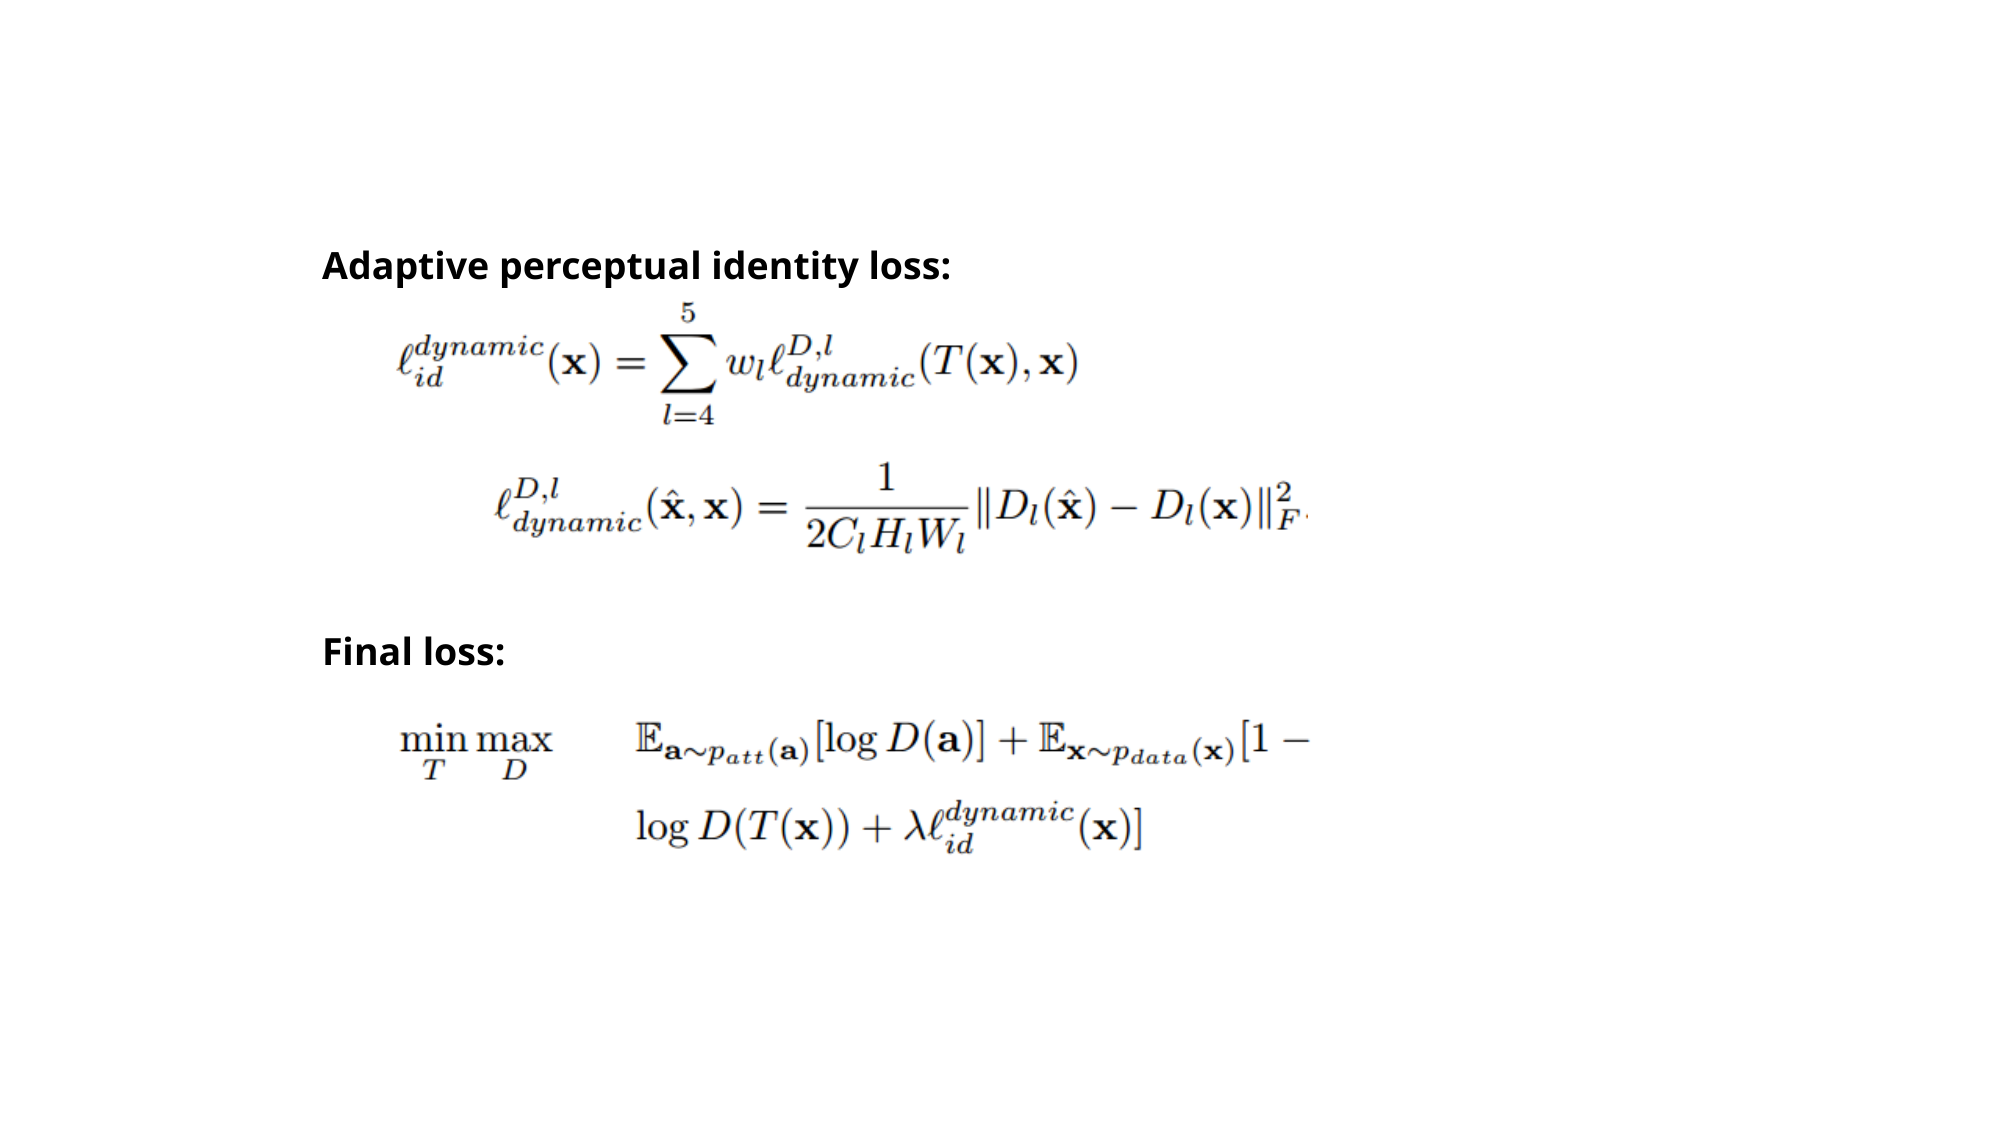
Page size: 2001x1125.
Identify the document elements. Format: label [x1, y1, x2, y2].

text_box [307, 234, 1349, 863]
